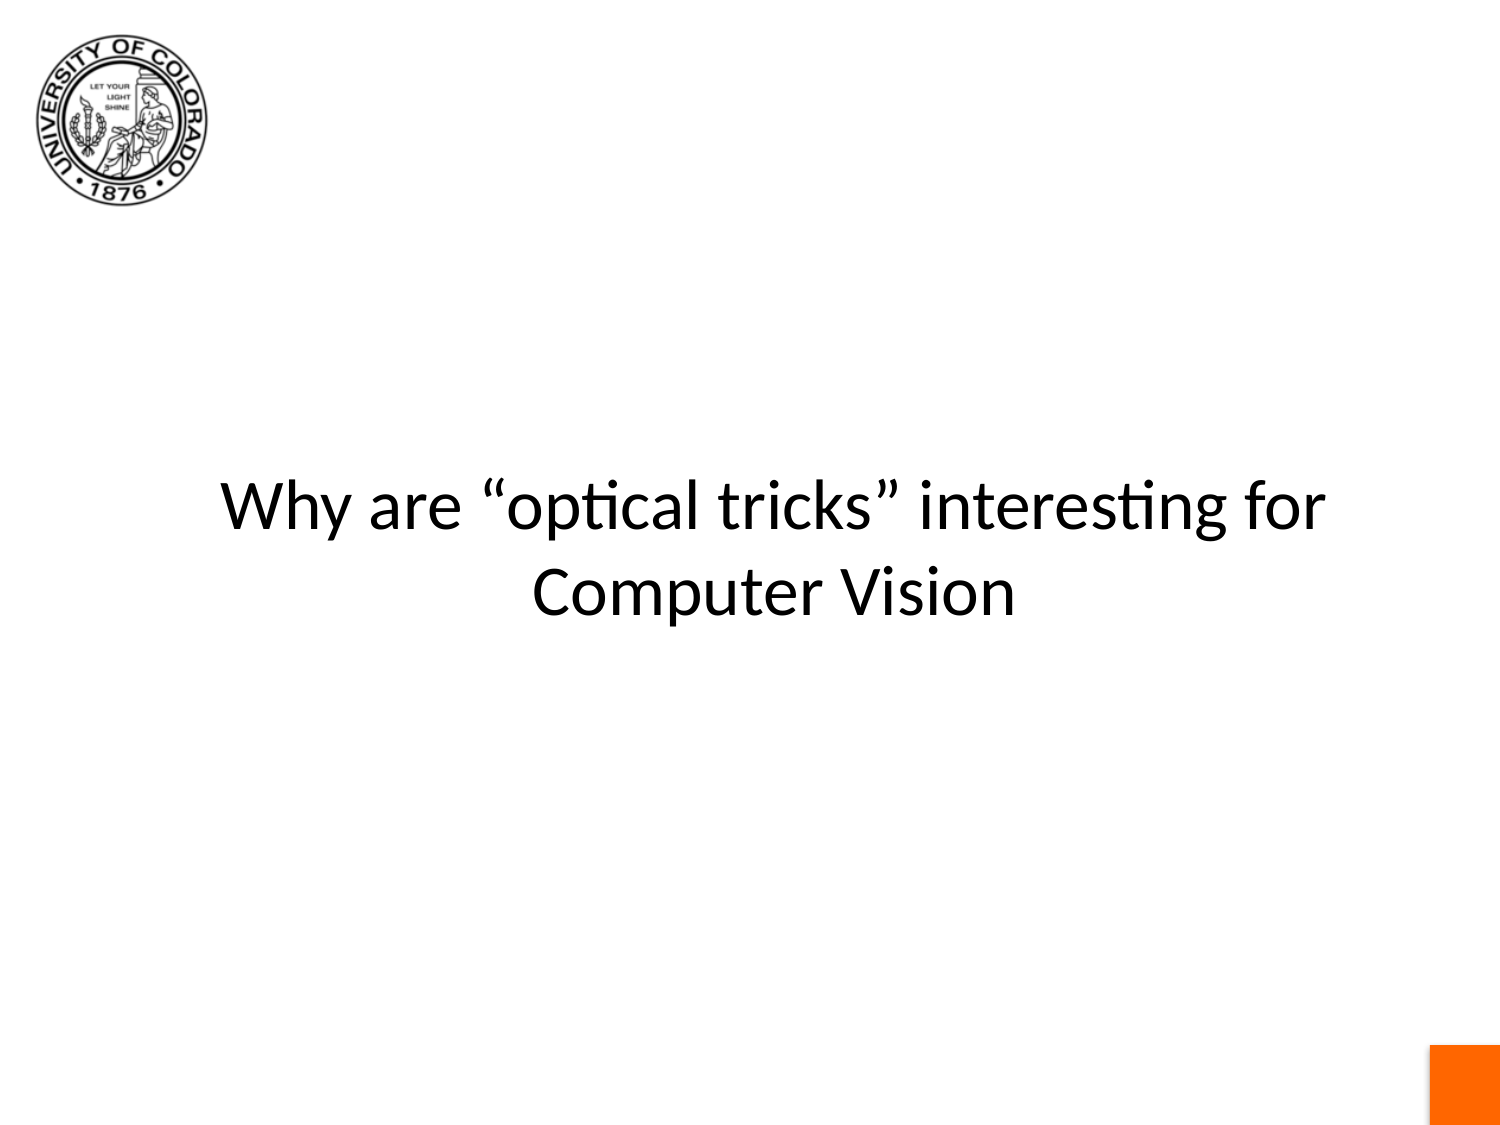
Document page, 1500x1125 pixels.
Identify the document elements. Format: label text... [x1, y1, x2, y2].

title Why are “optical tricks” interesting for Computer Vision [174, 450, 1375, 638]
picture [33, 33, 211, 209]
